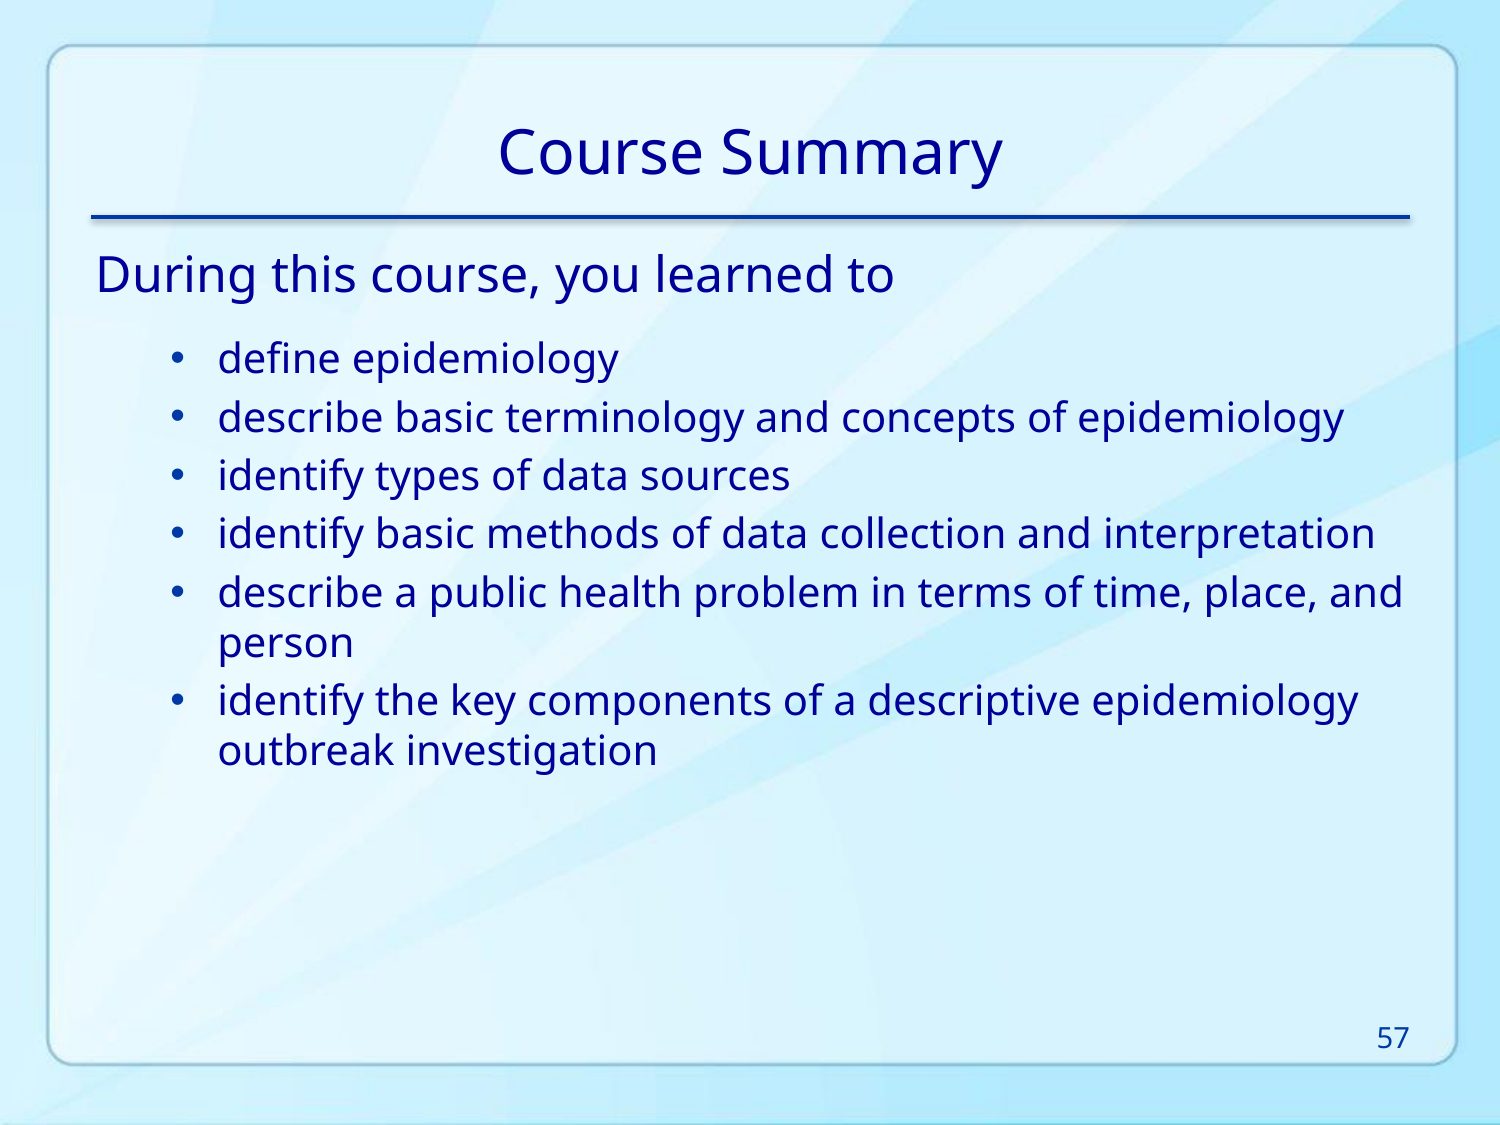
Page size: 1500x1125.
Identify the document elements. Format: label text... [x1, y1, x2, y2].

text_box define epidemiology describe basic terminology and concepts of epidemiology identify types of data sources identify basic methods of data collection and interpretation describe a public health problem in terms of time, place, and person identify the key components of a descriptive epidemiology outbreak investigation [80, 324, 1431, 913]
text_box 57 [1074, 1012, 1425, 1073]
list During this course, you learned to [80, 234, 1431, 323]
picture [0, 0, 1500, 1125]
text_box Course Summary [362, 104, 1140, 195]
